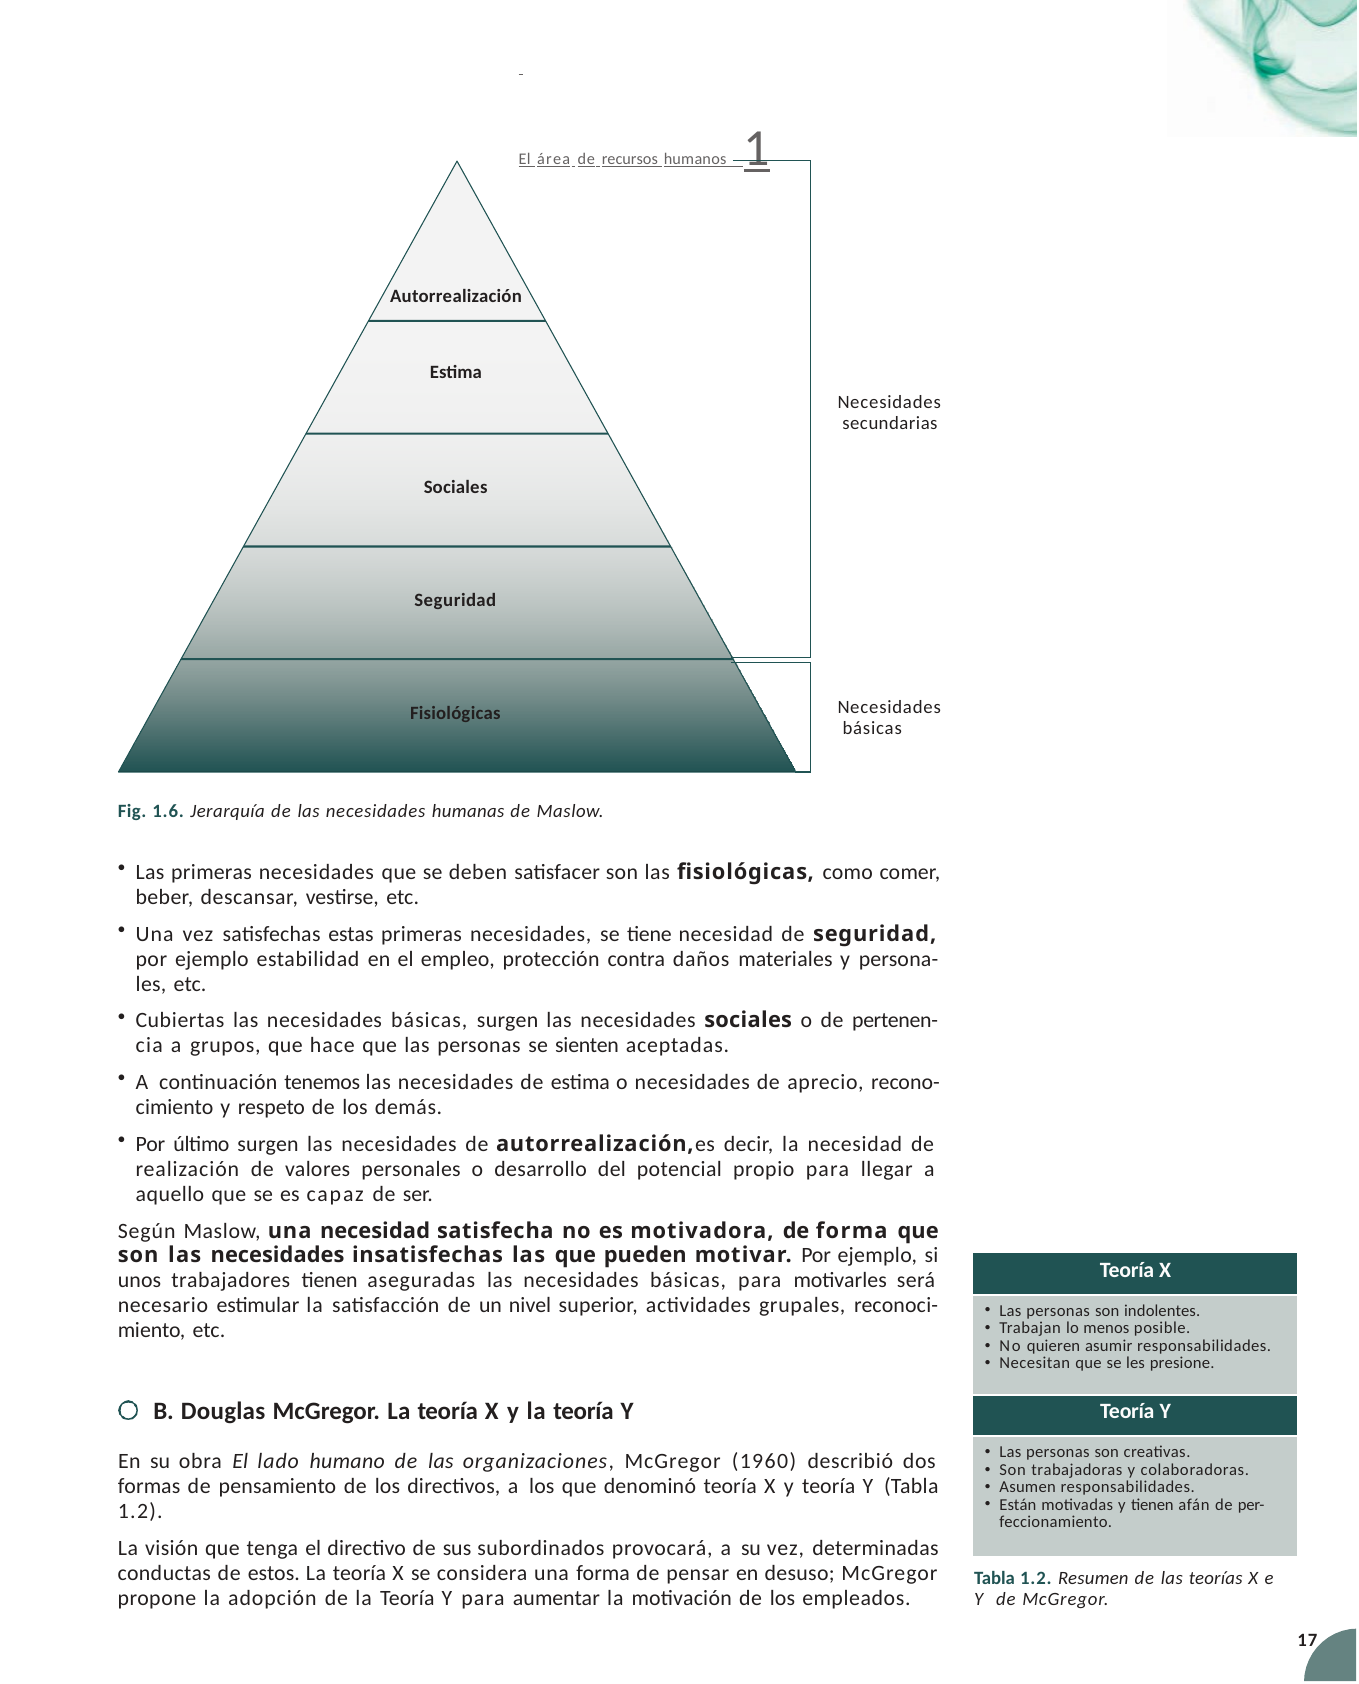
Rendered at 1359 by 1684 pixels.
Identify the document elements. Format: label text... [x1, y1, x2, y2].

text_box Necesidades básicas [835, 692, 946, 738]
table_header Teoría X [973, 1253, 1297, 1294]
picture [1167, 0, 1357, 138]
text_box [117, 160, 797, 773]
text_box [1304, 1628, 1357, 1682]
text_box Necesidades secundarias [835, 386, 946, 433]
title El área de recursos humanos 1 [112, 43, 1247, 327]
text_box Fig. 1.6. Jerarquía de las necesidades humanas de Maslow. Las primeras necesidades que se deben satisfacer son las ﬁsiológicas, como comer, beber, descansar, vestirse, etc. Una vez satisfechas estas primeras necesidades, se tiene necesidad de seguridad, por ejemplo estabilidad en el empleo, protección contra daños materiales y persona- les, etc. Cubiertas las necesidades básicas, surgen las necesidades sociales o de pertenen- cia a grupos, que hace que las personas se sienten aceptadas. A continuación tenemos las necesidades de estima o necesidades de aprecio, recono- cimiento y respeto de los demás. Por último surgen las necesidades de autorrealización,es decir, la necesidad de realización de valores personales o desarrollo del potencial propio para llegar a aquello que se es capaz de ser. Según Maslow, una necesidad satisfecha no es motivadora, de forma que son las necesidades insatisfechas las que pueden motivar. Por ejemplo, si unos trabajadores tienen aseguradas las necesidades básicas, para motivarles será necesario estimular la satisfacción de un nivel superior, actividades grupales, reconoci- miento, etc. [115, 796, 948, 1343]
table_cell Las personas son creativas. Son trabajadoras y colaboradoras. Asumen responsabilidades. Están motivadas y tienen afán de per- feccionamiento. [973, 1437, 1297, 1556]
table_cell Las personas son indolentes. Trabajan lo menos posible. No quieren asumir responsabilidades. Necesitan que se les presione. [973, 1296, 1297, 1394]
picture [117, 1400, 138, 1420]
text_box Tabla 1.2. Resumen de las teorías X e Y de McGregor. 17 [972, 1563, 1319, 1651]
text_box B. Douglas McGregor. La teoría X y la teoría Y En su obra El lado humano de las organizaciones, McGregor (1960) describió dos formas de pensamiento de los directivos, a los que denominó teoría X y teoría Y (Tabla 1.2). La visión que tenga el directivo de sus subordinados provocará, a su vez, determinadas conductas de estos. La teoría X se considera una forma de pensar en desuso; McGregor propone la adopción de la Teoría Y para aumentar la motivación de los empleados. [115, 1392, 947, 1610]
table_cell Teoría Y [973, 1396, 1297, 1435]
